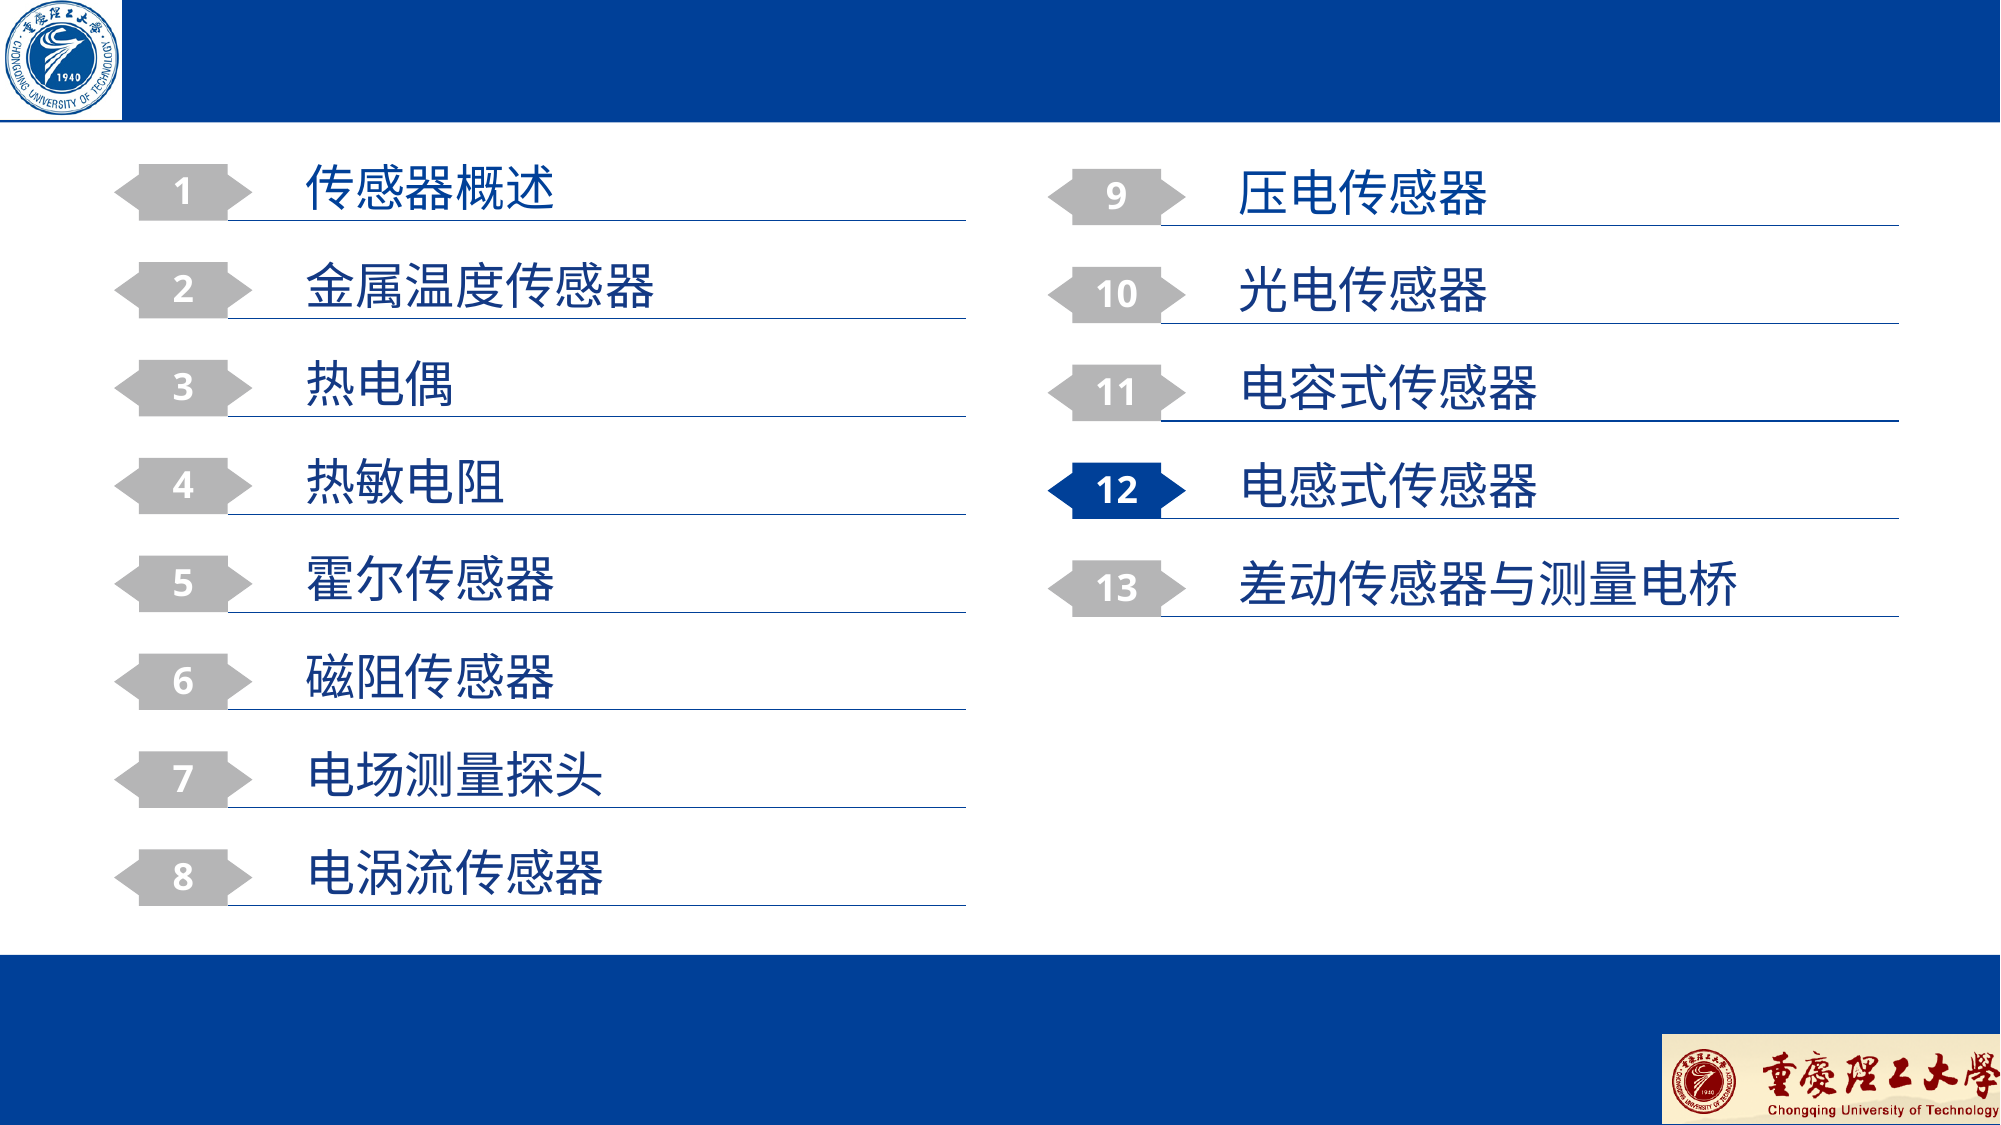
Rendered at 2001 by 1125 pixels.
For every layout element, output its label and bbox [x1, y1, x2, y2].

text_box [114, 736, 1010, 814]
text_box [114, 344, 1010, 423]
text_box [114, 442, 1010, 521]
text_box [1047, 251, 1944, 329]
text_box [1047, 447, 1944, 525]
text_box [114, 246, 1010, 325]
text_box [1047, 153, 1944, 232]
text_box [114, 834, 1010, 912]
text_box [1047, 349, 1944, 427]
text_box [114, 540, 1010, 618]
text_box [114, 638, 1010, 716]
picture [0, 0, 122, 120]
text_box [114, 148, 1010, 227]
picture [1662, 1034, 2001, 1124]
text_box [1047, 545, 1944, 623]
